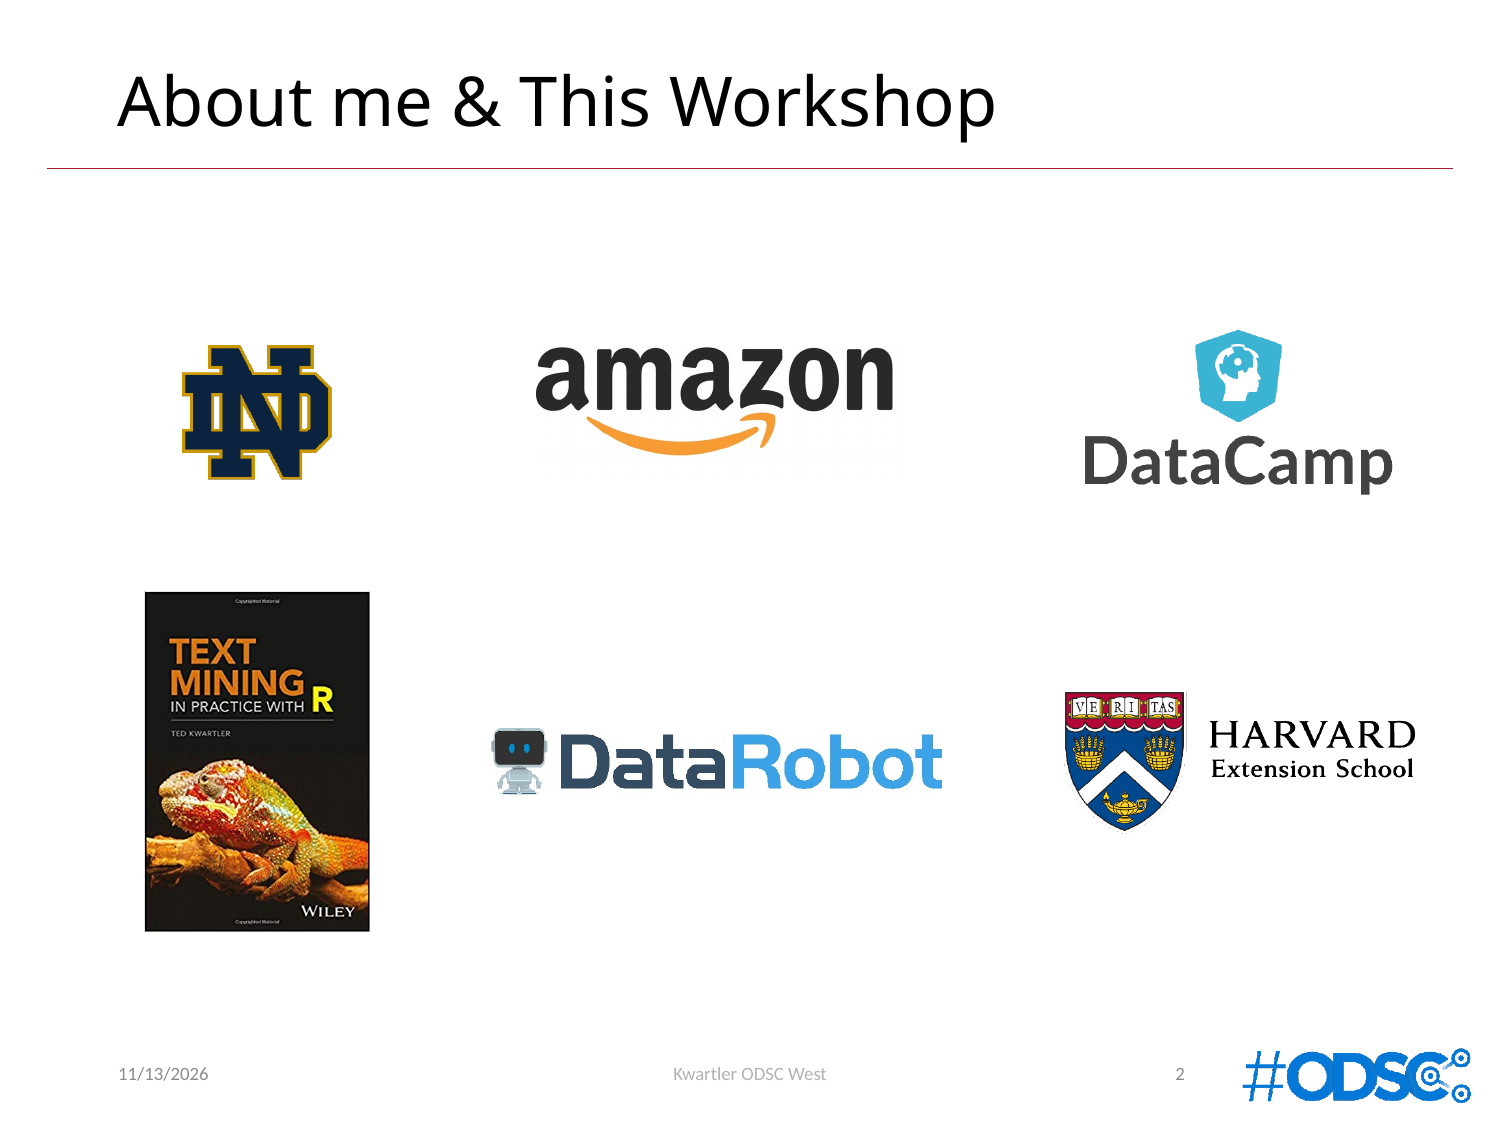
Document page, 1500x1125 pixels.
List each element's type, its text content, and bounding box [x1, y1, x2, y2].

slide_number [103, 1042, 441, 1103]
slide_number 2 [1059, 1042, 1200, 1103]
footer Kwartler ODSC West [496, 1042, 1004, 1103]
title About me & This Workshop [103, 59, 1397, 157]
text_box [491, 346, 942, 795]
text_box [1062, 329, 1415, 834]
picture [1225, 1038, 1480, 1116]
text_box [144, 344, 370, 932]
